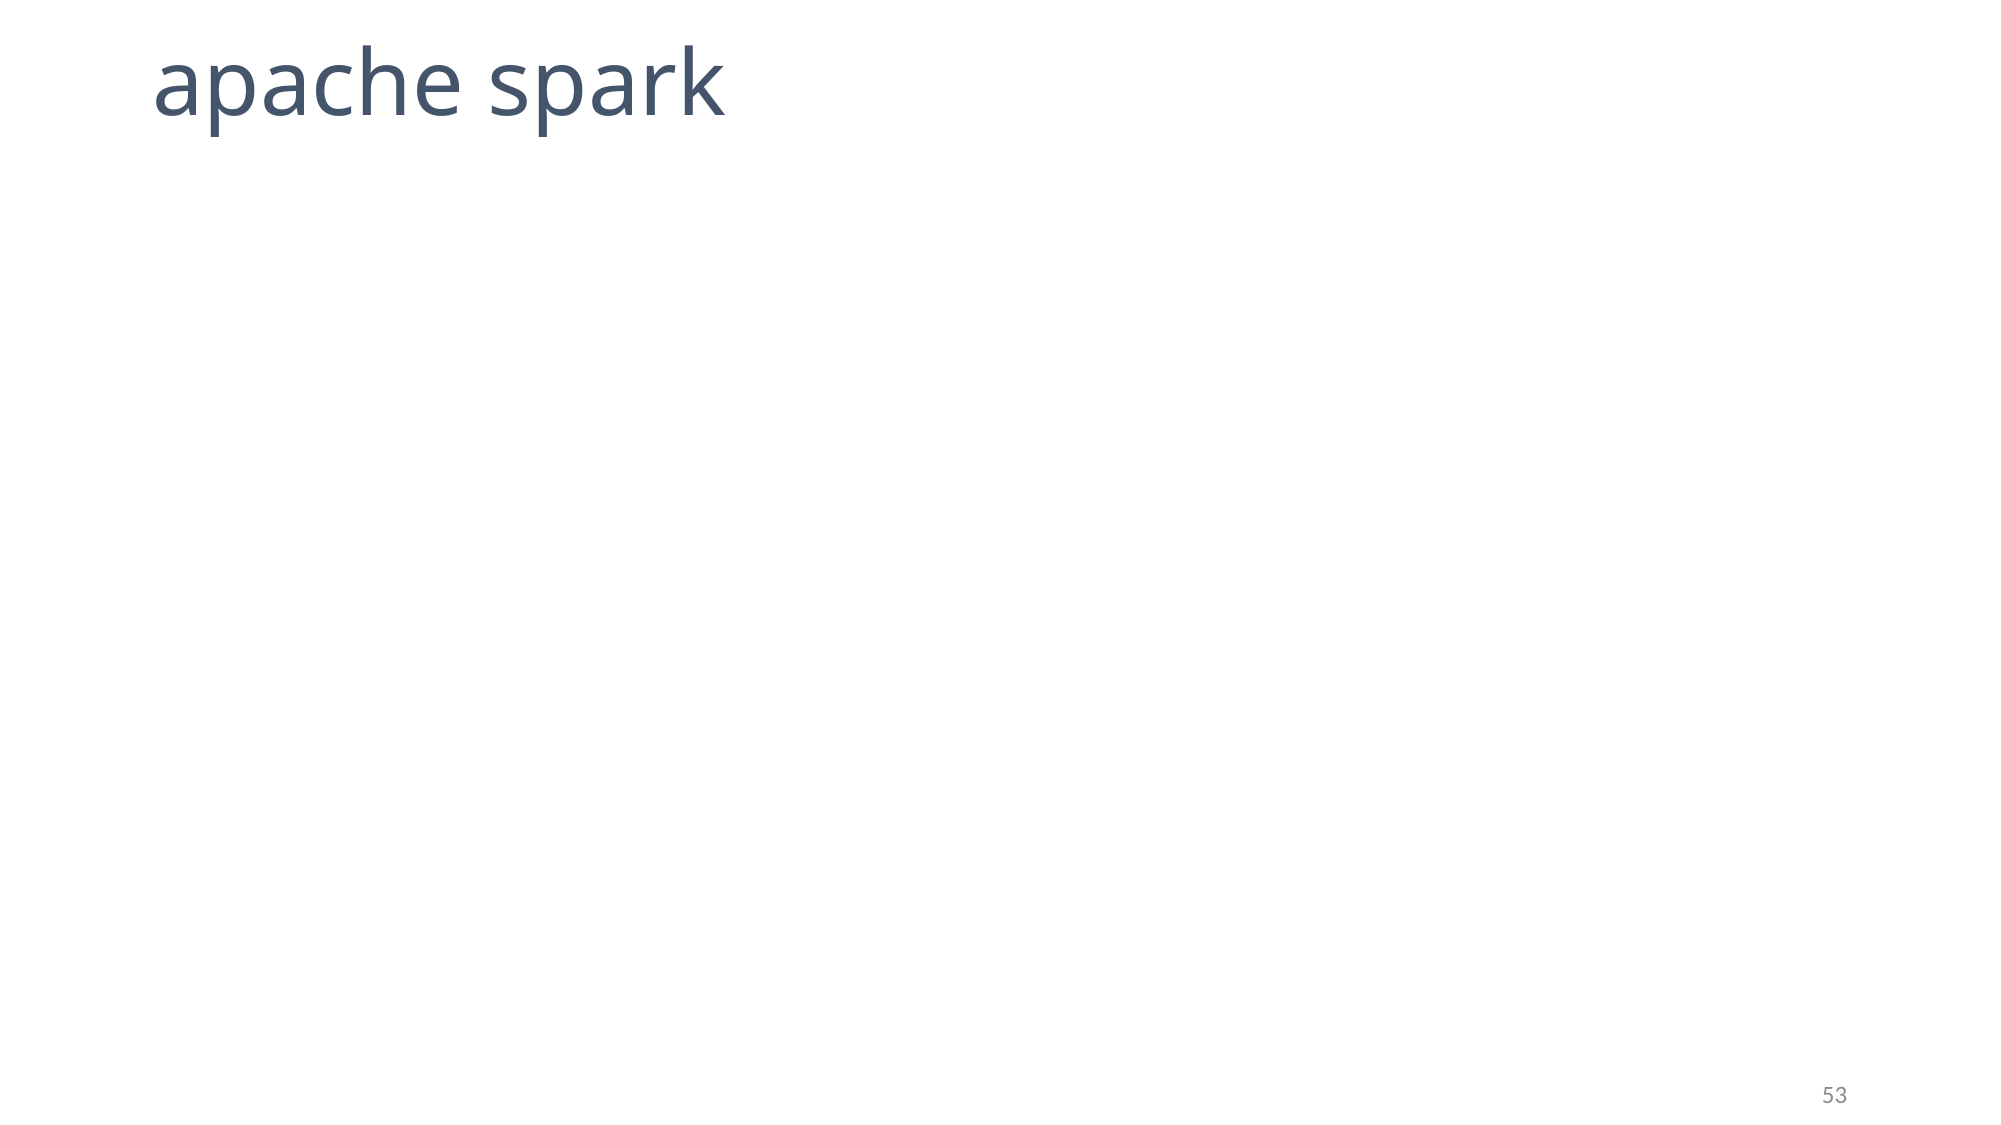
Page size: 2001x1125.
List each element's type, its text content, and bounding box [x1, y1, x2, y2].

title apache spark [137, 2, 1863, 170]
slide_number 53 [1412, 1064, 1863, 1124]
